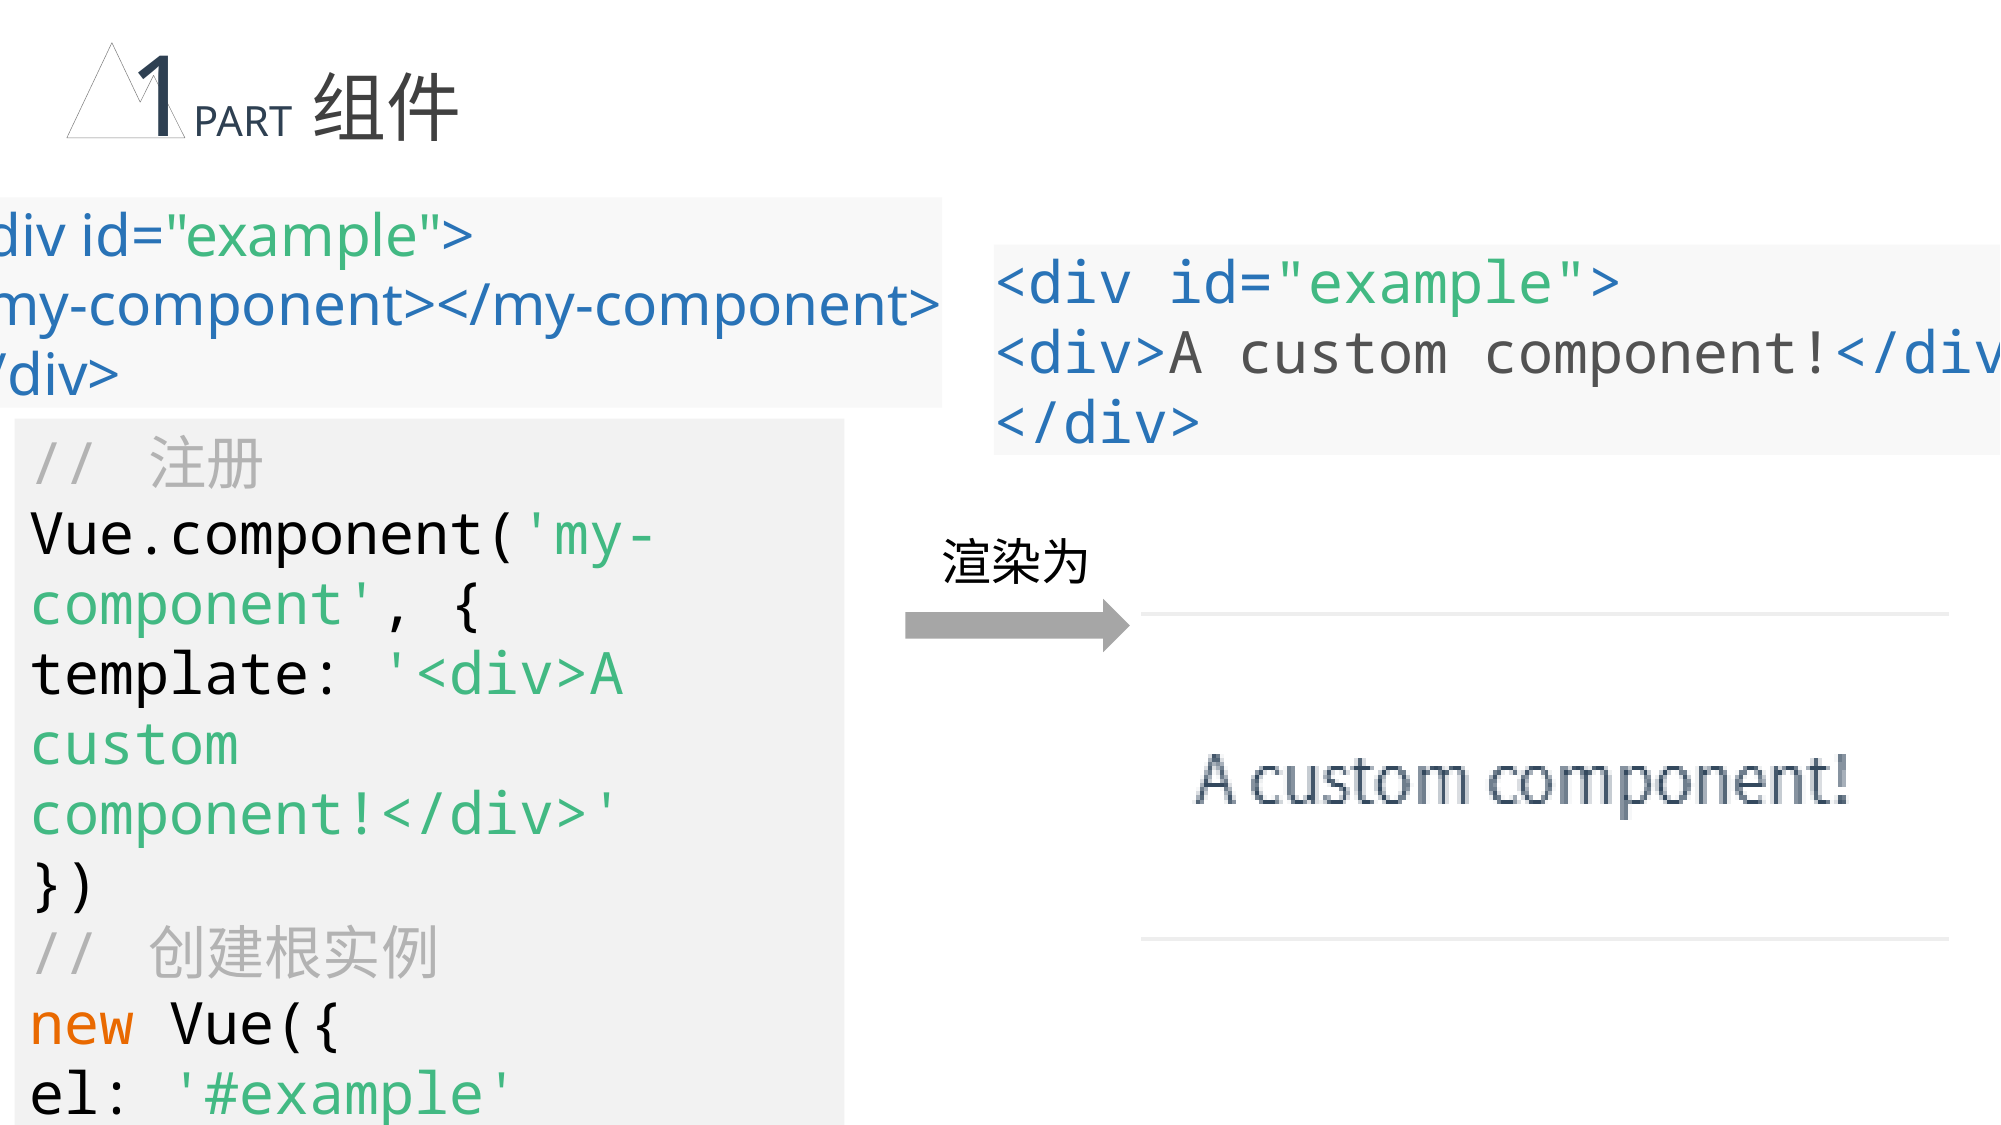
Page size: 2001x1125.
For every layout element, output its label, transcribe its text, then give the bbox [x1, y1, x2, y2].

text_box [66, 16, 389, 169]
text_box 组件 [393, 52, 477, 158]
text_box // 注册 Vue.component('my-component', { template: '<div>A custom component!</div>' }) // 创建根实例 new Vue({ el: '#example' }) [14, 418, 845, 1125]
text_box [903, 598, 1132, 655]
text_box 渲染为 [926, 522, 1107, 598]
text_box <div id="example"> <div>A custom component!</div> </div> [993, 244, 2000, 455]
picture [1140, 599, 1950, 975]
text_box <div id="example"> <my-component></my-component> </div> [0, 197, 943, 408]
